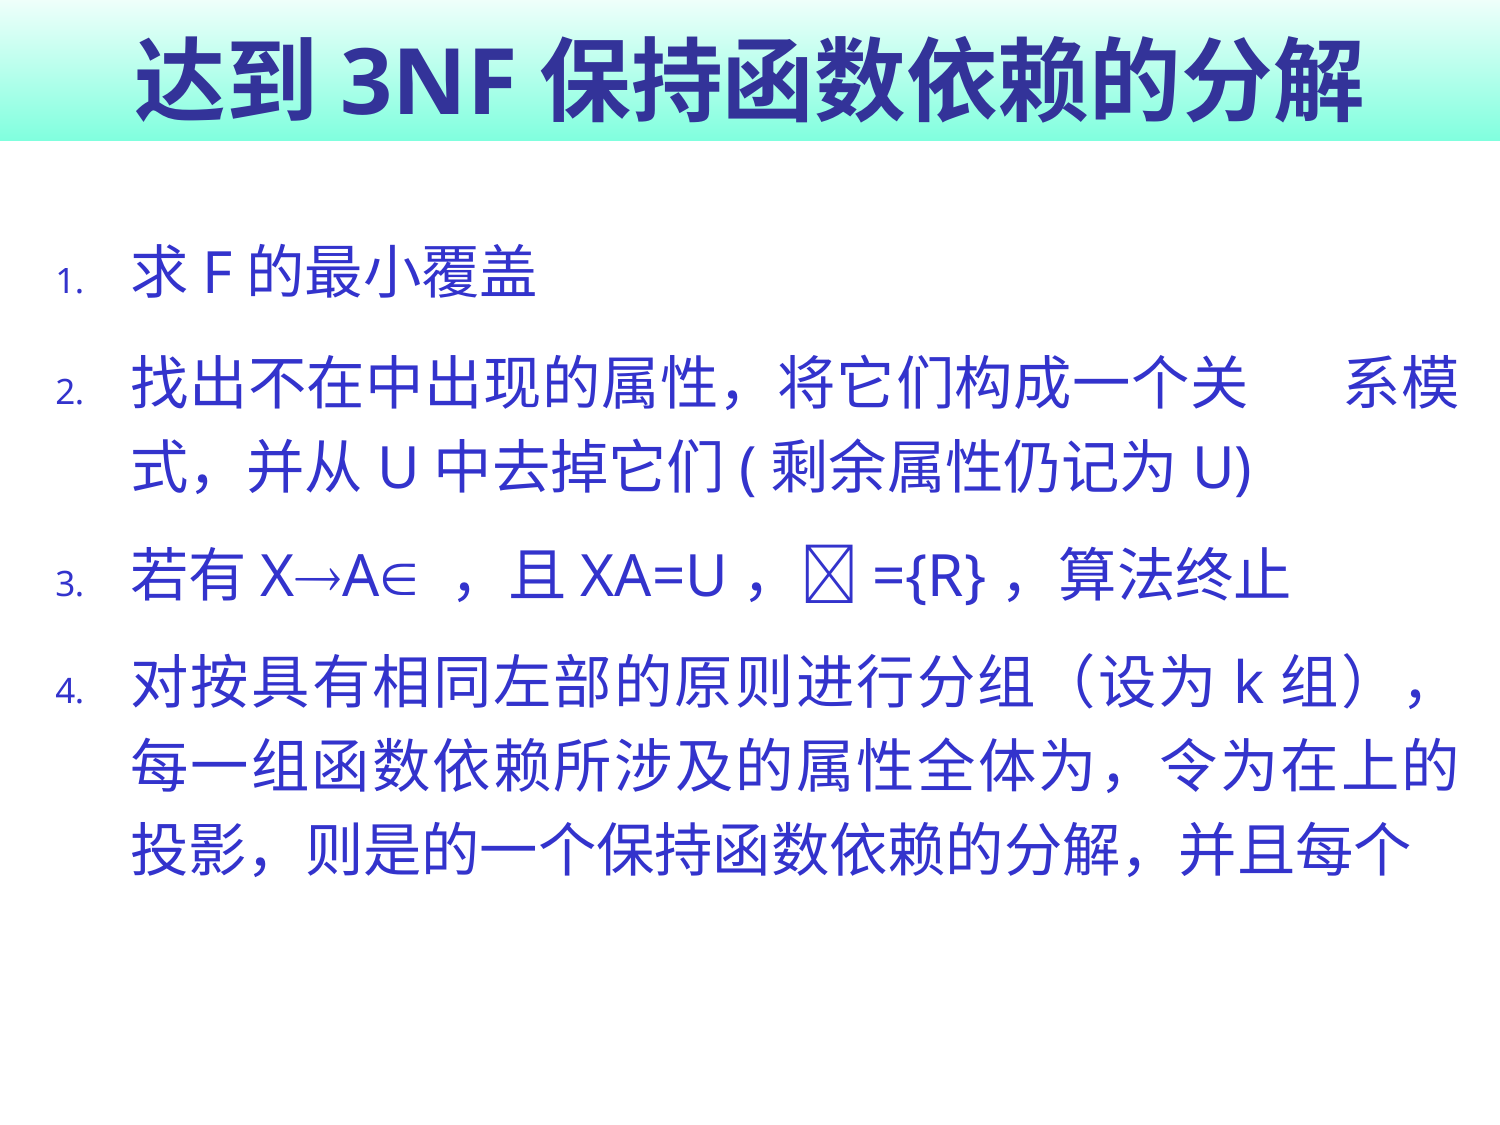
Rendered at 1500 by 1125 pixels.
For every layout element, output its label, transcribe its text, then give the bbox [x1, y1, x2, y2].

title 达到3NF保持函数依赖的分解 [0, 0, 1500, 141]
